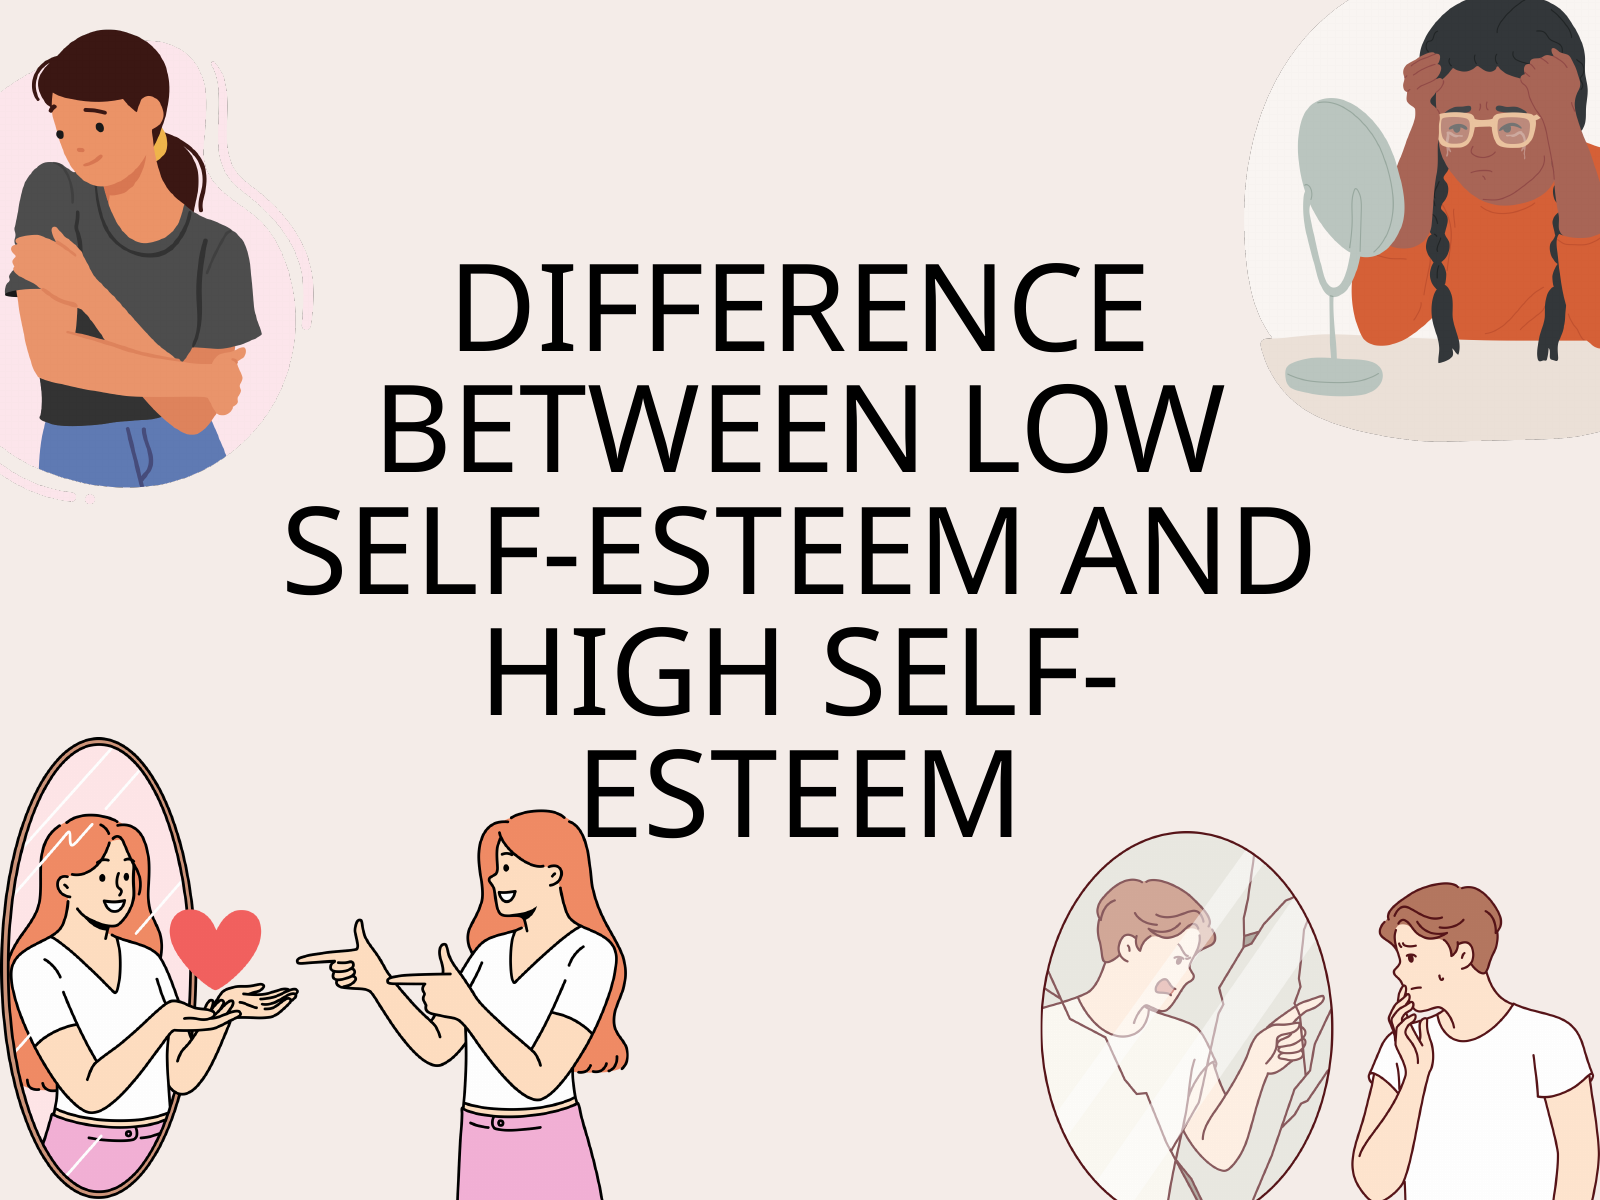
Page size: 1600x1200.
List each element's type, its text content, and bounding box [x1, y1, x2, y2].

text_box [0, 23, 315, 504]
text_box DIFFERENCE BETWEEN LOW SELF-ESTEEM AND HIGH SELF-ESTEEM [277, 253, 1323, 862]
text_box [1241, 0, 1600, 442]
text_box [1040, 831, 1600, 1200]
text_box [0, 737, 629, 1200]
